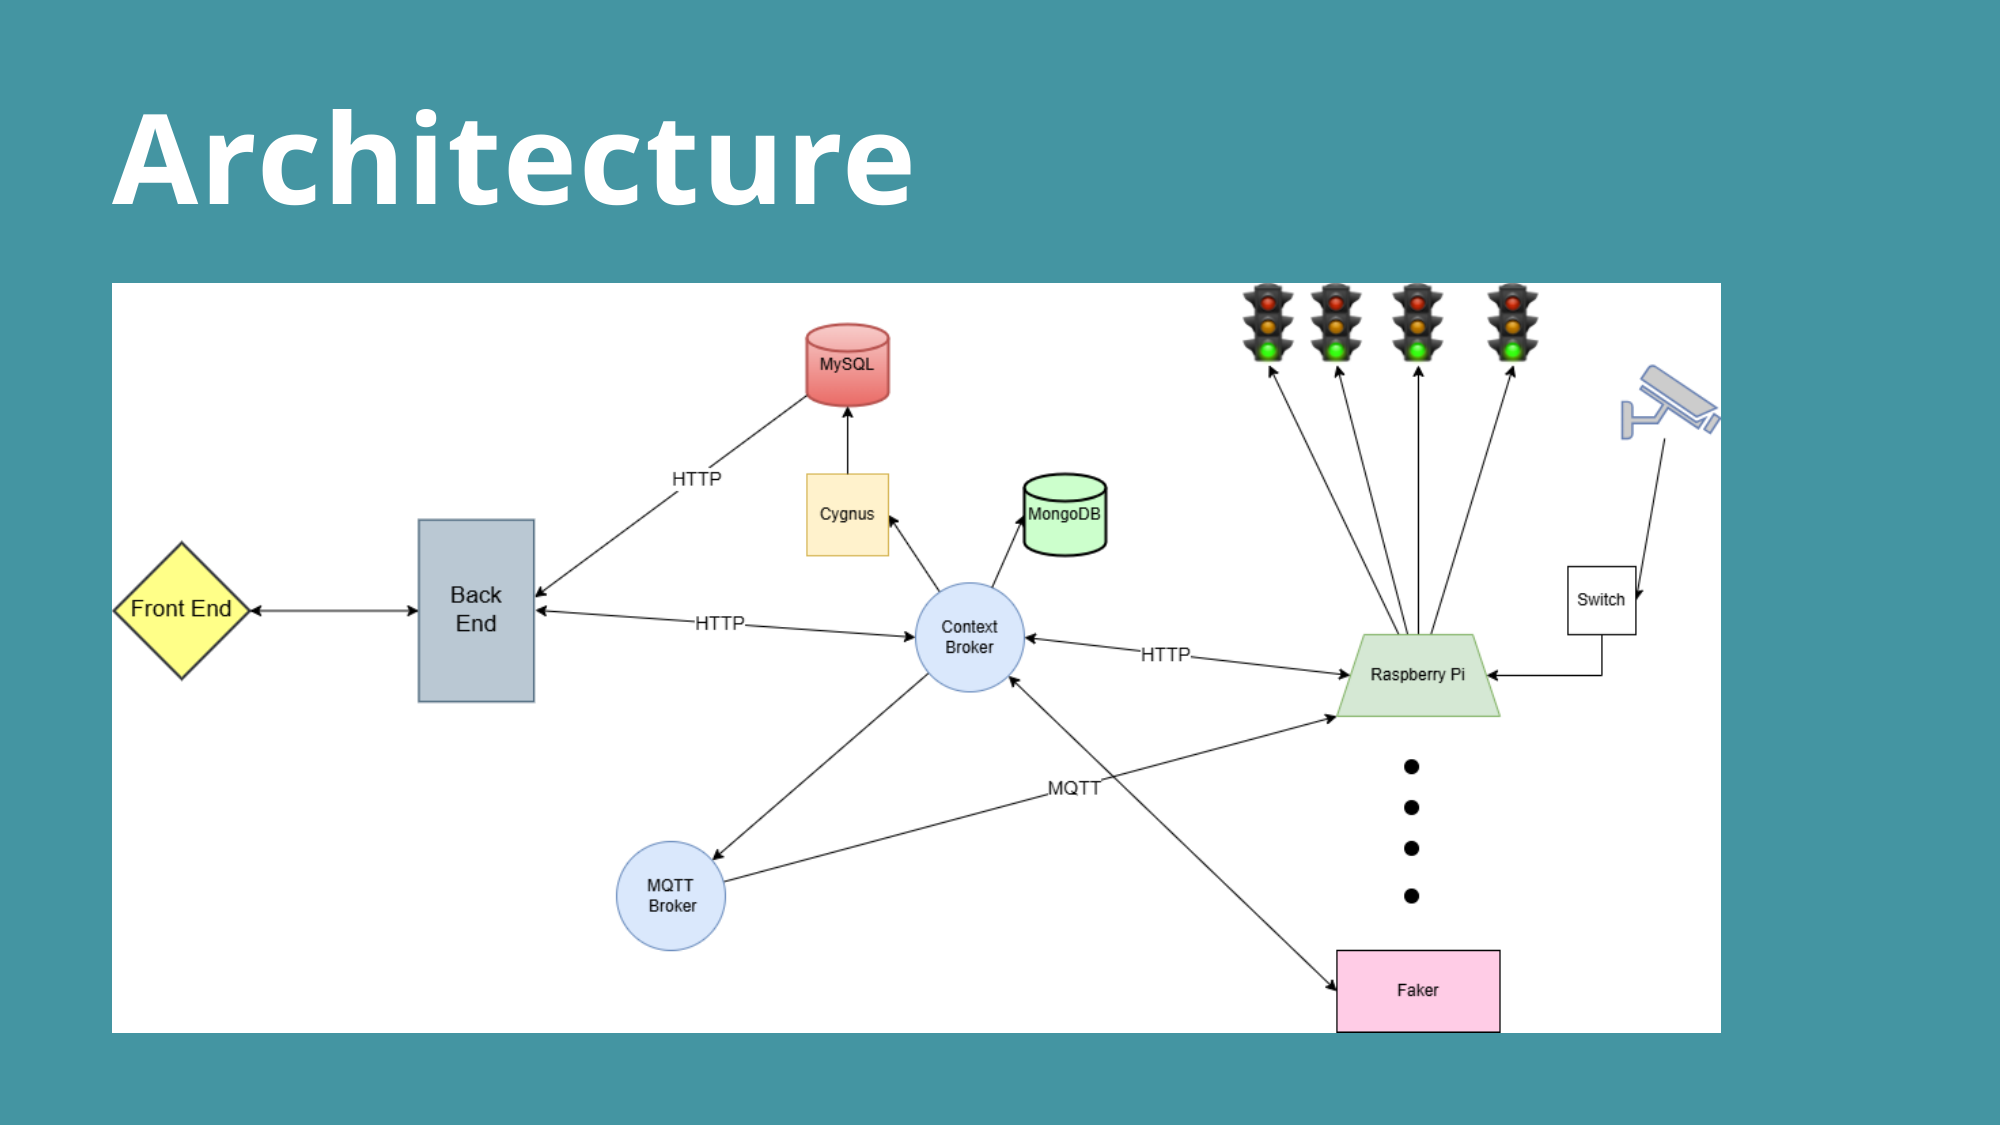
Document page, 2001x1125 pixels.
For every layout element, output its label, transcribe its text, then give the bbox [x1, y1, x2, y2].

title Architecture [112, 37, 2000, 229]
picture [112, 283, 1721, 1033]
